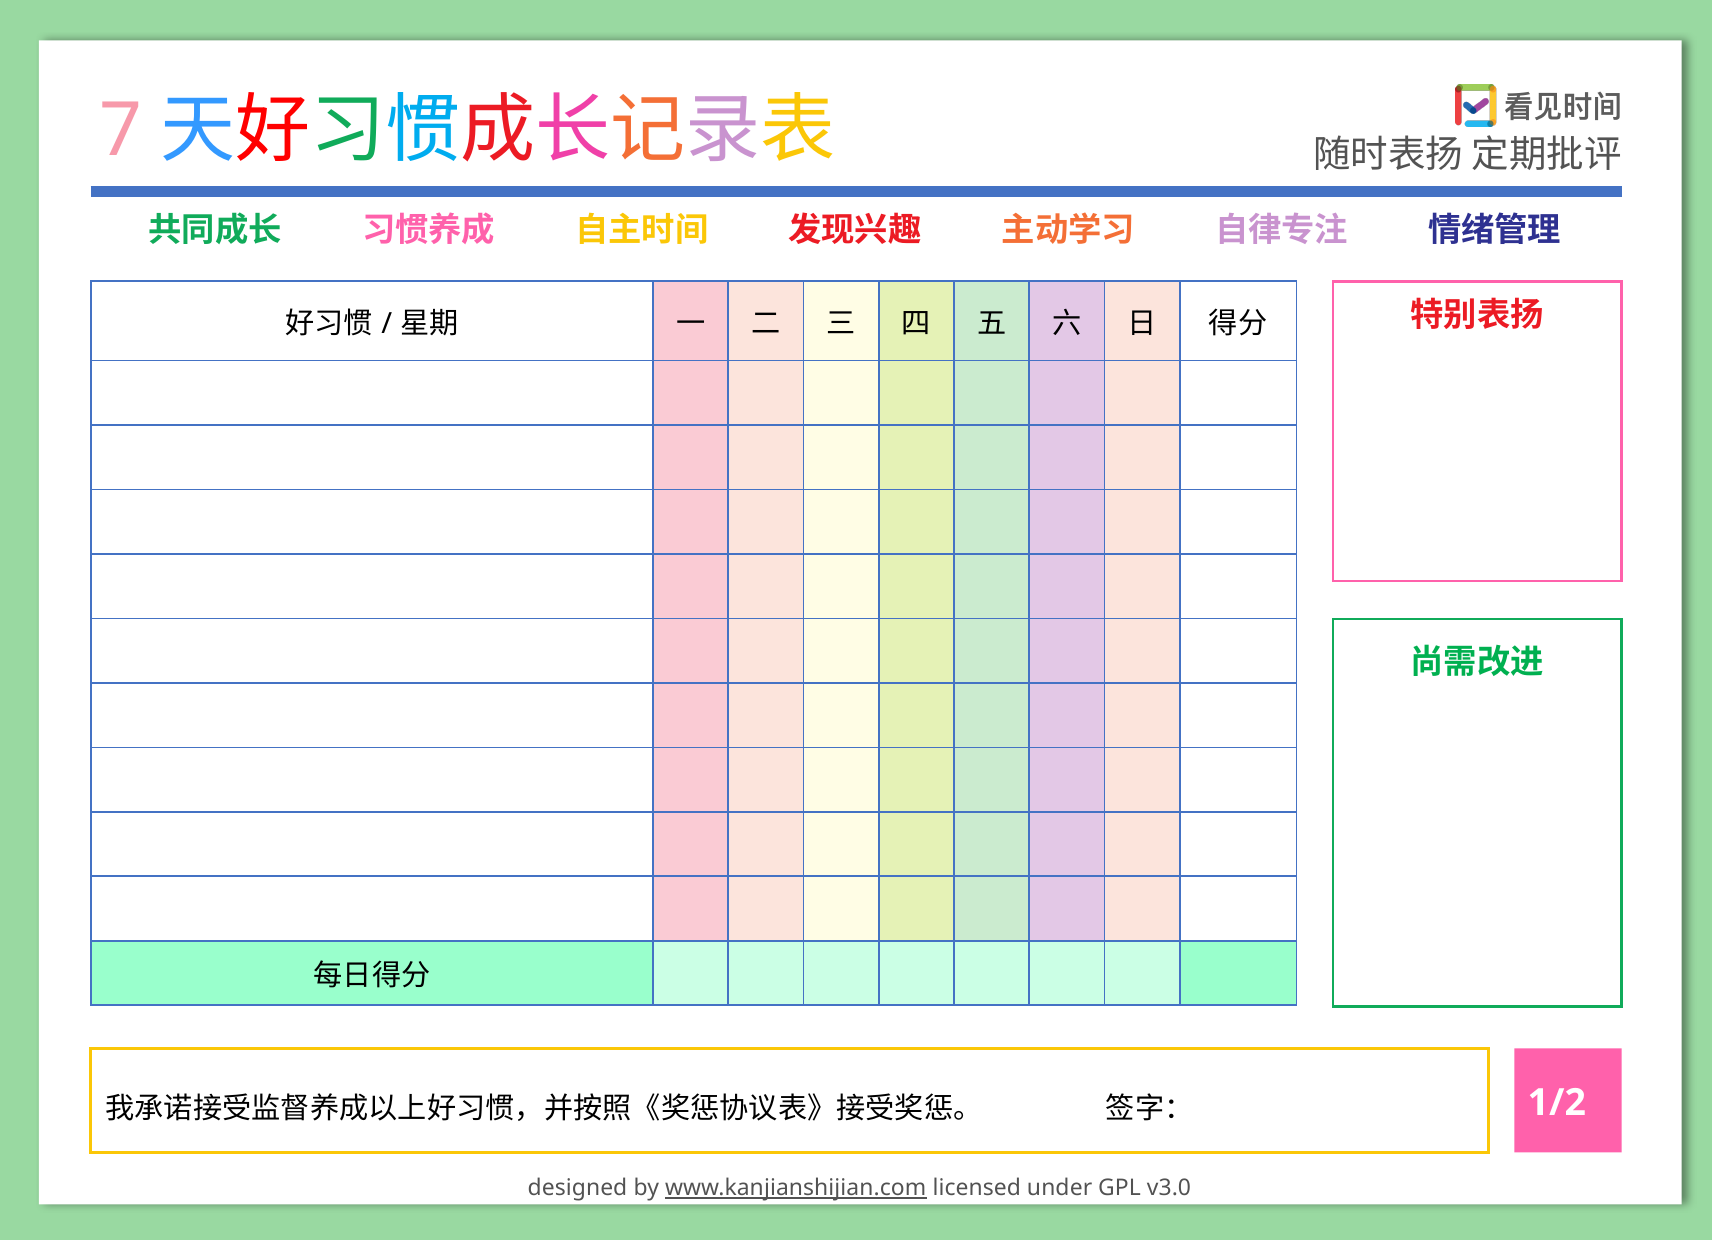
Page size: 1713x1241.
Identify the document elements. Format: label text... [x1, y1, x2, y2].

table_cell [92, 748, 652, 811]
table_cell [880, 619, 953, 682]
text_box [1332, 280, 1623, 582]
table_cell [1181, 555, 1296, 618]
table_cell [1181, 877, 1296, 940]
table_cell [1105, 555, 1179, 618]
table_cell [92, 361, 652, 424]
table_cell [880, 361, 953, 424]
table_cell [729, 490, 803, 553]
table_cell [1181, 619, 1296, 682]
table_cell [804, 877, 878, 940]
table_cell [729, 748, 803, 811]
text_box [90, 1133, 1489, 1153]
table_cell [92, 490, 652, 553]
table_cell [1105, 426, 1179, 489]
table_cell [1181, 490, 1296, 553]
table_header 五 [955, 282, 1028, 360]
table_cell [1105, 361, 1179, 424]
table_cell [804, 426, 878, 489]
table_cell [1030, 555, 1104, 618]
table_cell [804, 813, 878, 875]
table_cell [804, 942, 878, 1004]
table_cell [654, 748, 727, 811]
table_cell [955, 877, 1028, 940]
table_cell [729, 684, 803, 747]
table_cell [955, 361, 1028, 424]
table_cell [654, 942, 727, 1004]
table_cell [92, 426, 652, 489]
table_cell [955, 555, 1028, 618]
table_cell [654, 490, 727, 553]
table_cell [1105, 490, 1179, 553]
table_cell [1030, 619, 1104, 682]
table_cell [880, 684, 953, 747]
table_cell [1181, 426, 1296, 489]
table_cell [804, 684, 878, 747]
table_cell [654, 555, 727, 618]
table_cell [729, 619, 803, 682]
table_cell [804, 748, 878, 811]
table_cell [955, 426, 1028, 489]
table_header 得分 [1181, 282, 1296, 360]
table_cell [729, 877, 803, 940]
table_cell [1030, 490, 1104, 553]
table_cell [1030, 361, 1104, 424]
text_box 1/2 [1512, 1070, 1663, 1130]
table_cell [804, 490, 878, 553]
table_header 日 [1105, 282, 1179, 360]
table_cell [92, 684, 652, 747]
table_cell [92, 813, 652, 875]
table_cell [880, 942, 953, 1004]
text_box [90, 1047, 1489, 1082]
table_header 六 [1030, 282, 1104, 360]
table_cell [729, 813, 803, 875]
table_cell [1030, 877, 1104, 940]
table_cell [955, 619, 1028, 682]
table_cell [804, 361, 878, 424]
table_cell 每日得分 [92, 942, 652, 1004]
table_cell [1105, 684, 1179, 747]
table_header 二 [729, 282, 803, 360]
table_cell [92, 555, 652, 618]
table_cell [1105, 748, 1179, 811]
text_box [1513, 1130, 1623, 1153]
text_box [1332, 618, 1623, 1007]
table_header 好习惯/星期 [92, 282, 652, 360]
table_cell [654, 361, 727, 424]
picture [1455, 84, 1622, 127]
table_header 四 [880, 282, 953, 360]
table_cell [1030, 813, 1104, 875]
text_box 我承诺接受监督养成以上好习惯，并按照《奖惩协议表》接受奖惩。 签字： [90, 1082, 1489, 1133]
table_cell [955, 684, 1028, 747]
table_cell [1105, 619, 1179, 682]
table_cell [654, 426, 727, 489]
table_cell [1105, 942, 1179, 1004]
table_cell [1181, 748, 1296, 811]
text_box 7天好习惯成长记录表 [85, 73, 851, 178]
table_cell [1030, 426, 1104, 489]
table_cell [654, 813, 727, 875]
table_cell [729, 942, 803, 1004]
table_cell [654, 877, 727, 940]
table_cell [955, 942, 1028, 1004]
table_cell [880, 813, 953, 875]
table_cell [92, 619, 652, 682]
table_cell [880, 877, 953, 940]
table_cell [880, 748, 953, 811]
table_cell [92, 877, 652, 940]
text_box [1513, 1047, 1623, 1070]
text_box designed by www.kanjianshijian.com licensed under GPL v3.0 [506, 1165, 1207, 1211]
table_header 一 [654, 282, 727, 360]
table_cell [880, 426, 953, 489]
table_cell [1030, 942, 1104, 1004]
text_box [134, 200, 1577, 257]
text_box 尚需改进 [1395, 632, 1559, 688]
table_cell [1181, 361, 1296, 424]
table_cell [1181, 684, 1296, 747]
table_cell [804, 555, 878, 618]
table_cell [955, 748, 1028, 811]
table_header 三 [804, 282, 878, 360]
table_cell [729, 426, 803, 489]
table_cell [955, 813, 1028, 875]
table_cell [729, 361, 803, 424]
text_box 随时表扬 定期批评 [1298, 122, 1637, 183]
table_cell [1181, 813, 1296, 875]
table_cell [1030, 684, 1104, 747]
table_cell [729, 555, 803, 618]
table_cell [1105, 877, 1179, 940]
table_cell [1030, 748, 1104, 811]
table_cell [804, 619, 878, 682]
text_box 特别表扬 [1395, 286, 1559, 341]
table_cell [654, 684, 727, 747]
table_cell [654, 619, 727, 682]
table_cell [1181, 942, 1296, 1004]
table_cell [880, 490, 953, 553]
table_cell [1105, 813, 1179, 875]
table_cell [880, 555, 953, 618]
table_cell [955, 490, 1028, 553]
